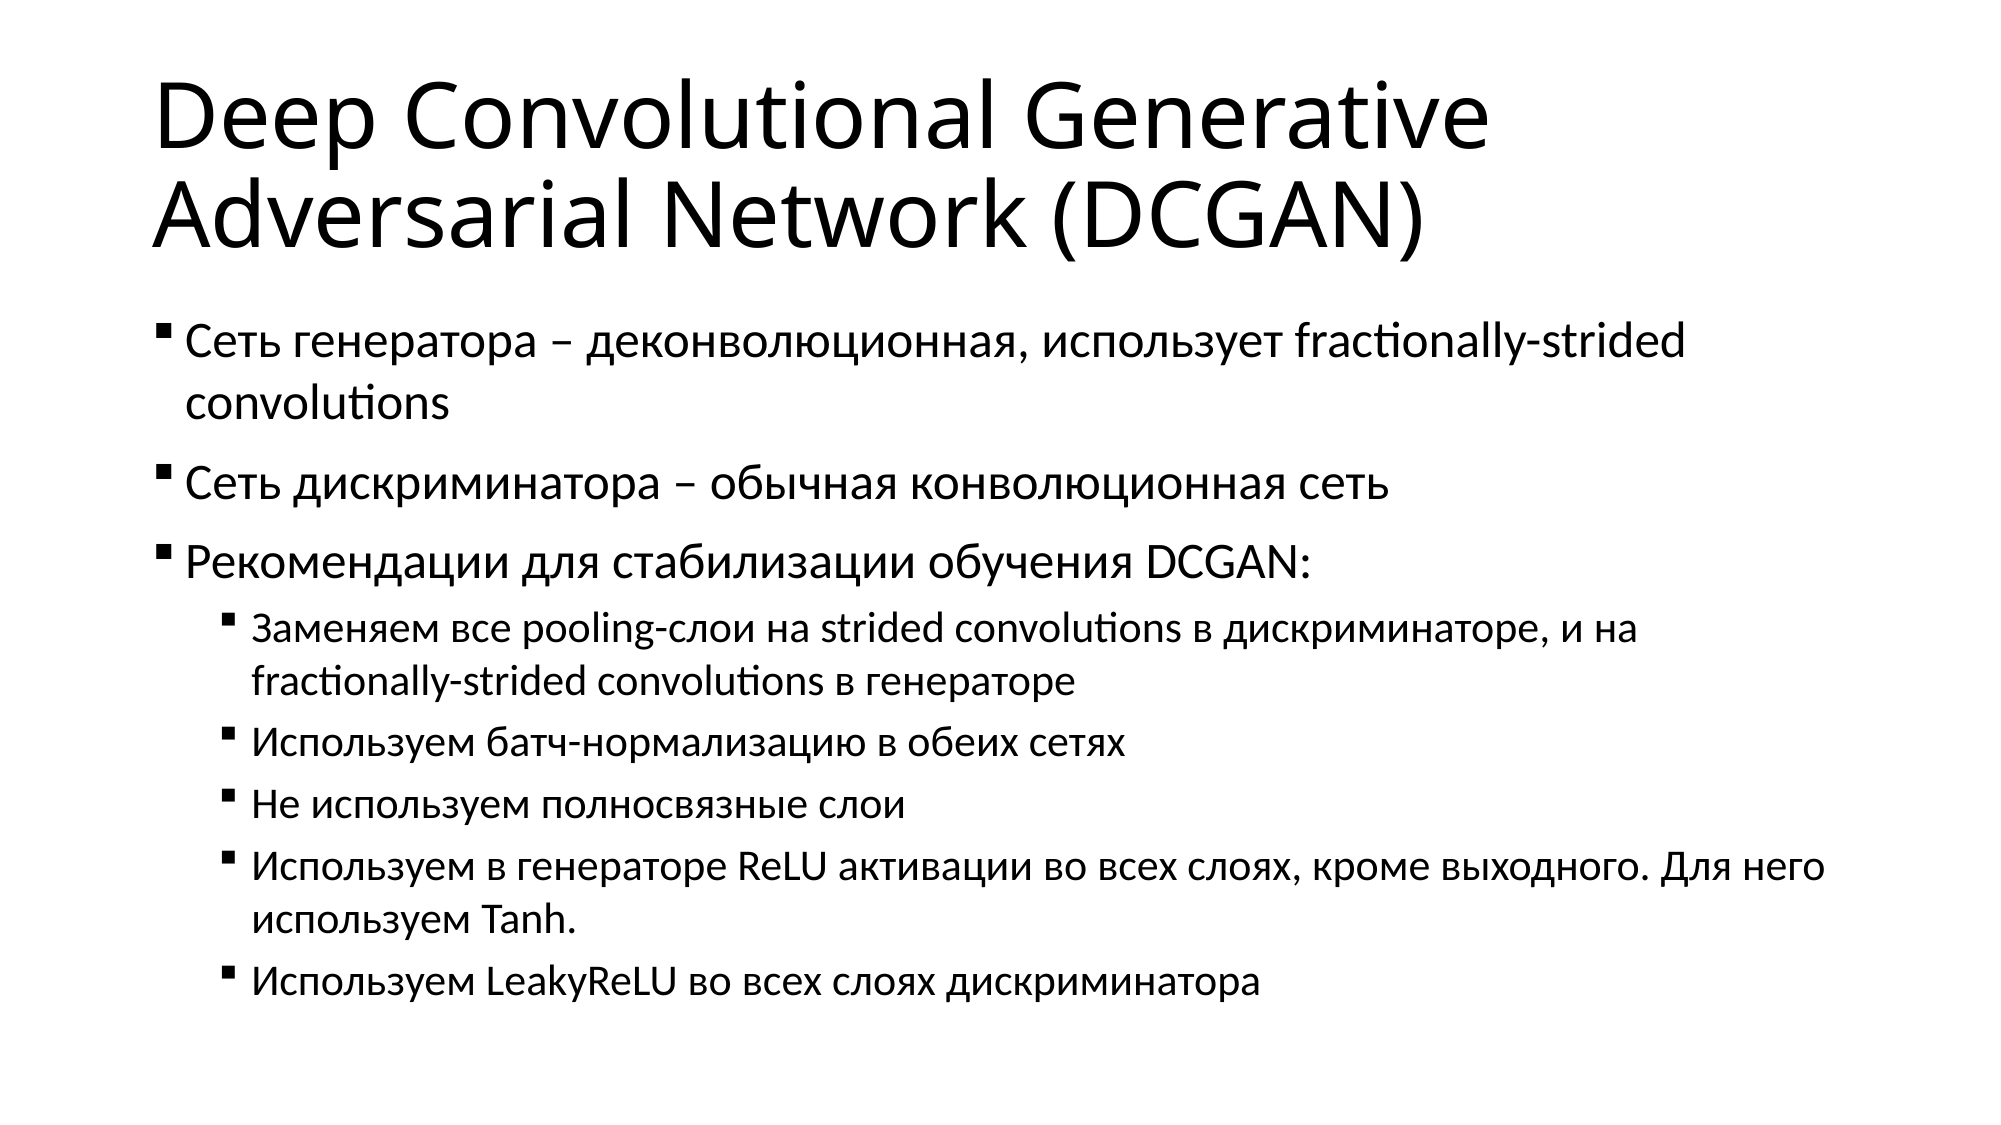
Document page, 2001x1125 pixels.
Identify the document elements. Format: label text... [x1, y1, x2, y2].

text_box Сеть генератора – деконволюционная, использует fractionally-strided convolutions Сеть дискриминатора – обычная конволюционная сеть Рекомендации для стабилизации обучения DCGAN: Заменяем все pooling-слои на strided convolutions в дискриминаторе, и на fractionally-strided convolutions в генераторе Используем батч-нормализацию в обеих сетях Не используем полносвязные слои Используем в генераторе ReLU активации во всех слоях, кроме выходного. Для него используем Tanh. Используем LeakyReLU во всех слоях дискриминатора [137, 299, 1863, 1014]
text_box Deep Convolutional Generative Adversarial Network (DCGAN) [137, 59, 1863, 278]
